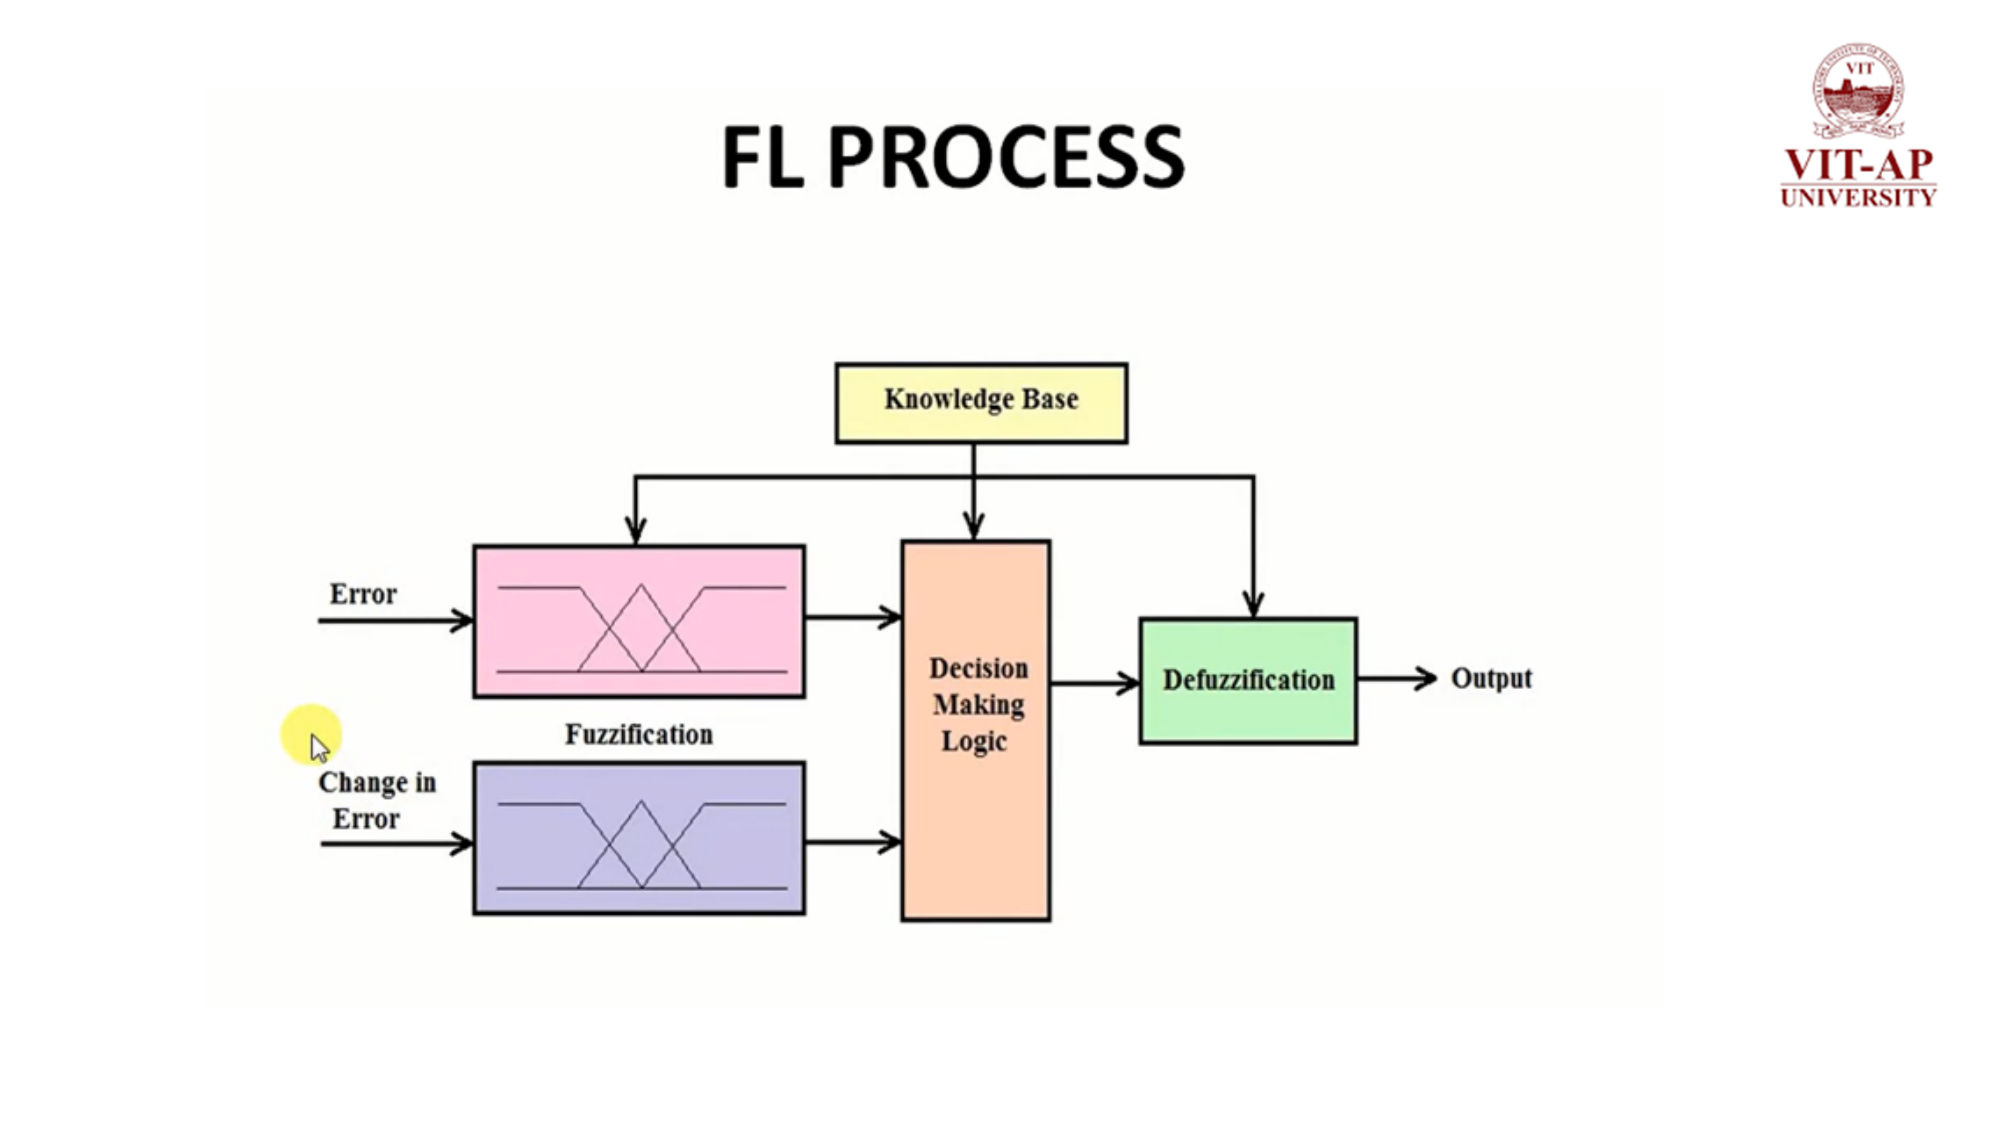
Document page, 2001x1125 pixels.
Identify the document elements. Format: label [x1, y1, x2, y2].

picture [1723, 0, 1995, 270]
list [206, 89, 1663, 1007]
